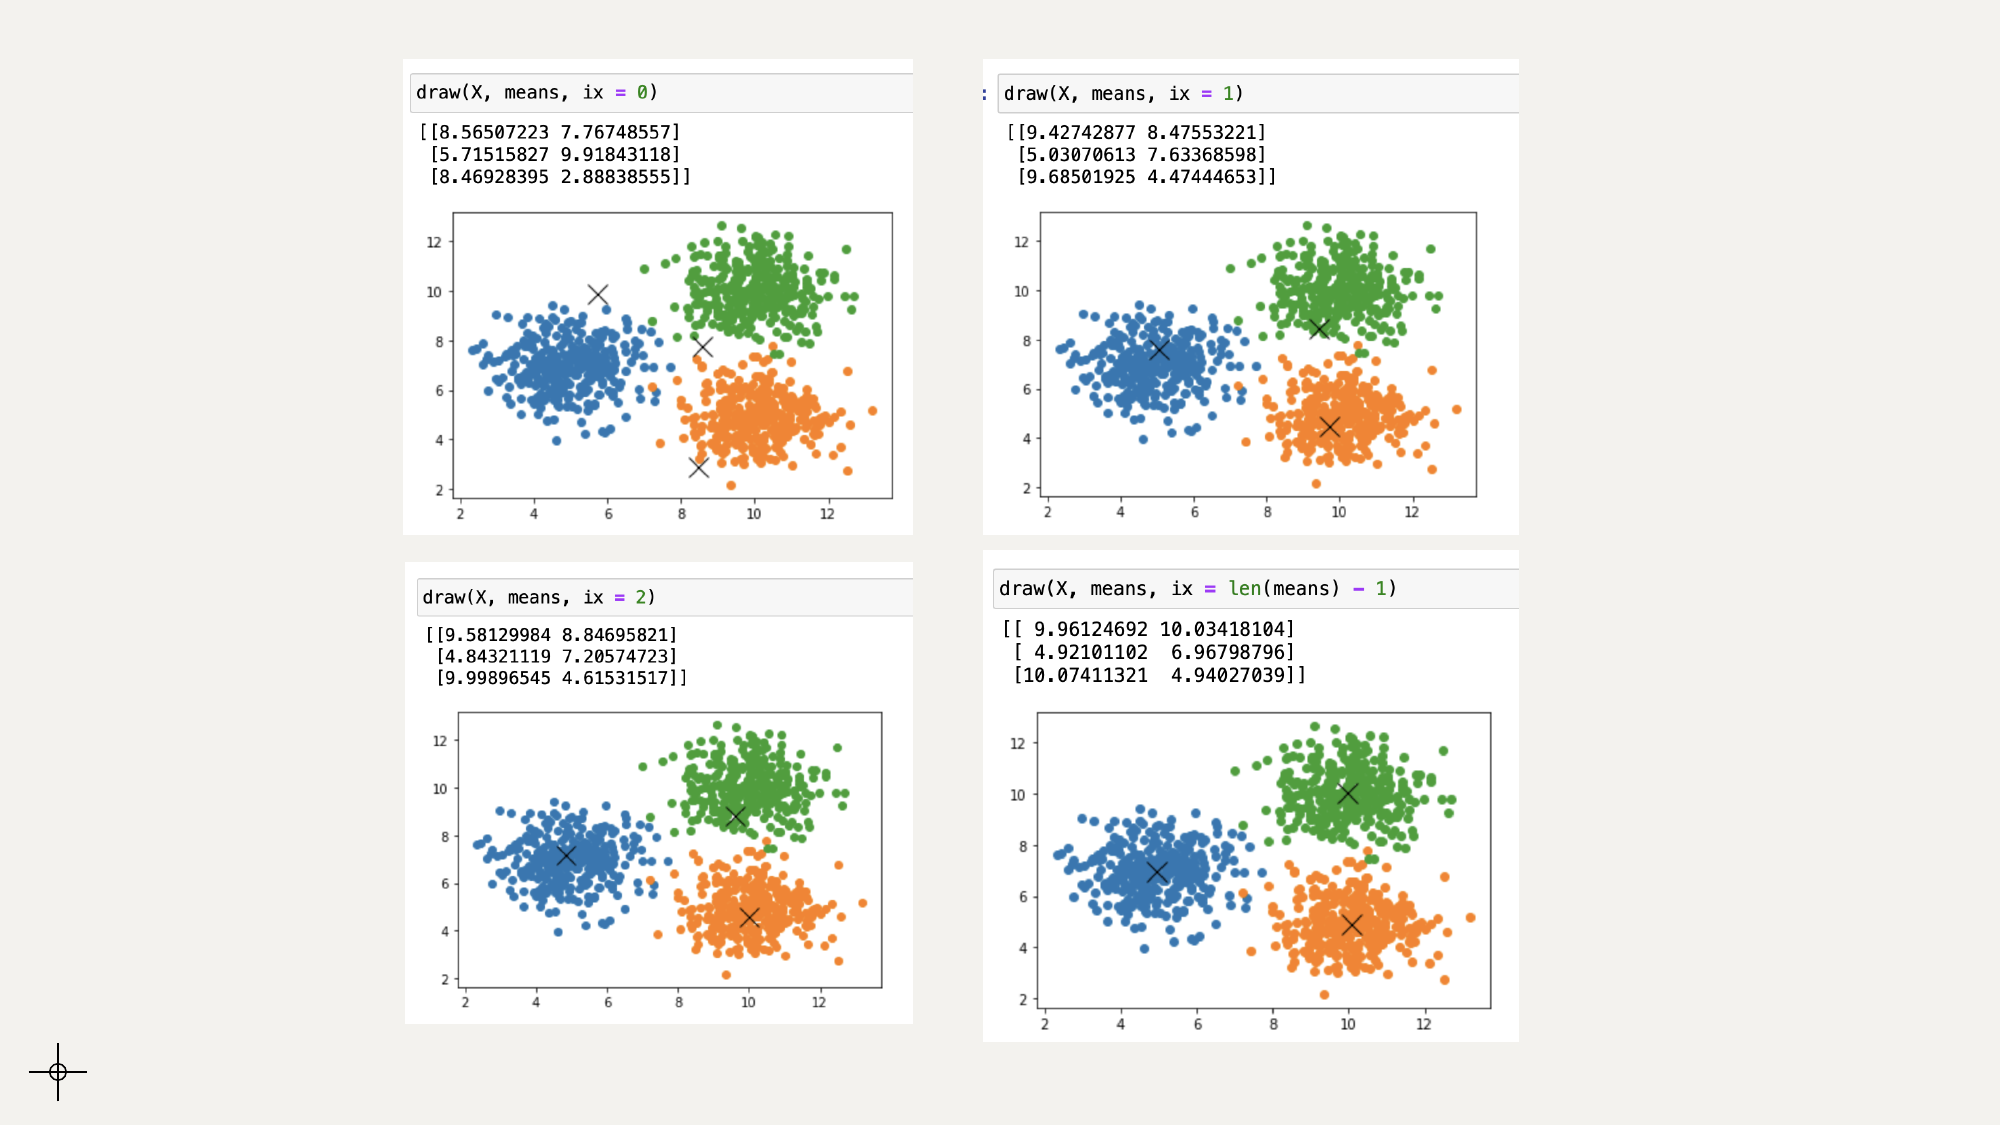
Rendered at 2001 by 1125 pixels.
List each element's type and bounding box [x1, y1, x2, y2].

list [403, 59, 913, 535]
picture [405, 562, 913, 1024]
picture [983, 550, 1519, 1042]
picture [983, 59, 1519, 535]
